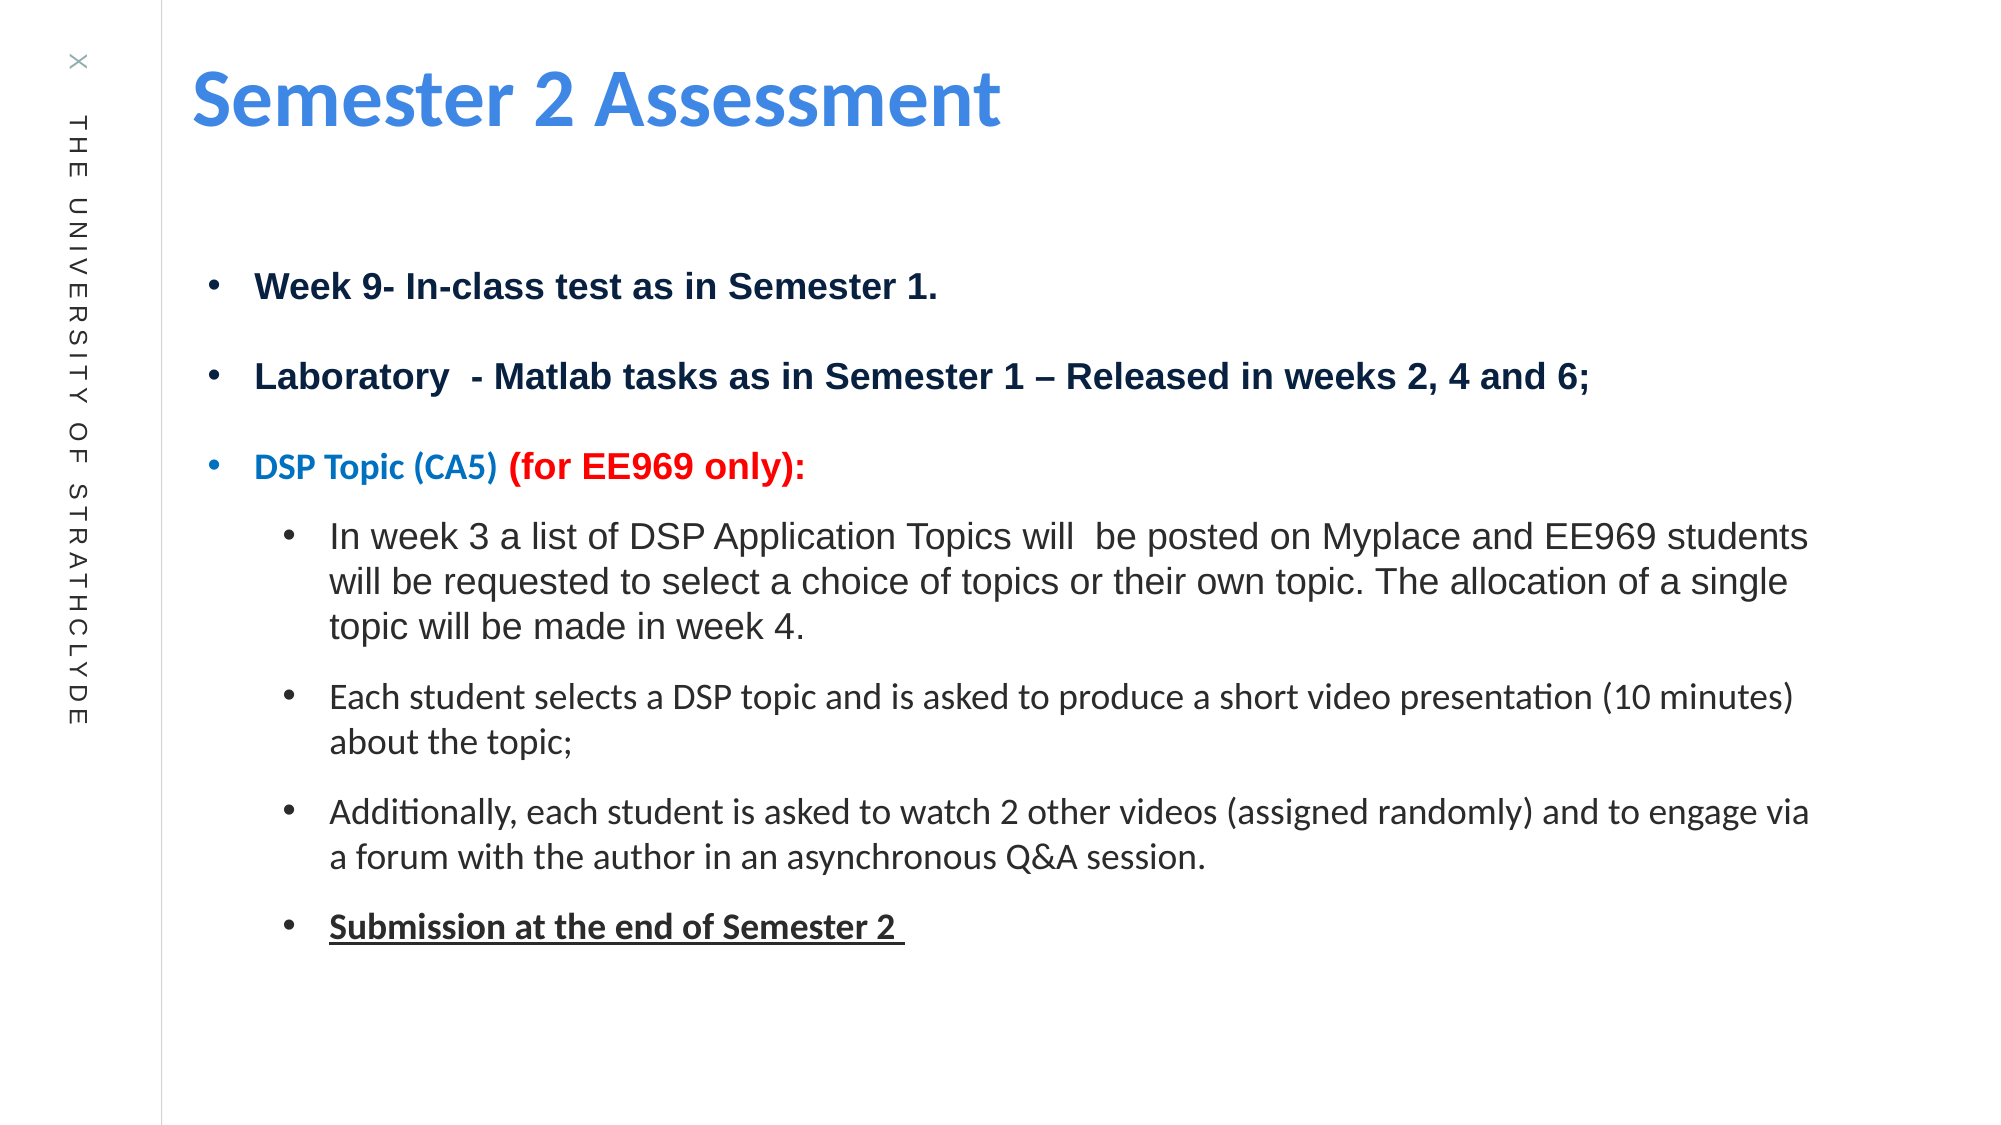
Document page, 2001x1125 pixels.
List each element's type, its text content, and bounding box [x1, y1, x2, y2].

title Semester 2 Assessment [192, 31, 1540, 150]
text_box Week 9- In-class test as in Semester 1. Laboratory - Matlab tasks as in Semester 1 – Released in weeks 2, 4 and 6; DSP Topic (CA5) (for EE969 only): In week 3 a list of DSP Application Topics will be posted on Myplace and EE969 students will be requested to select a choice of topics or their own topic. The allocation of a single topic will be made in week 4. Each student selects a DSP topic and is asked to produce a short video presentation (10 minutes) about the topic; Additionally, each student is asked to watch 2 other videos (assigned randomly) and to engage via a forum with the author in an asynchronous Q&A session. Submission at the end of Semester 2 [192, 254, 1827, 1045]
